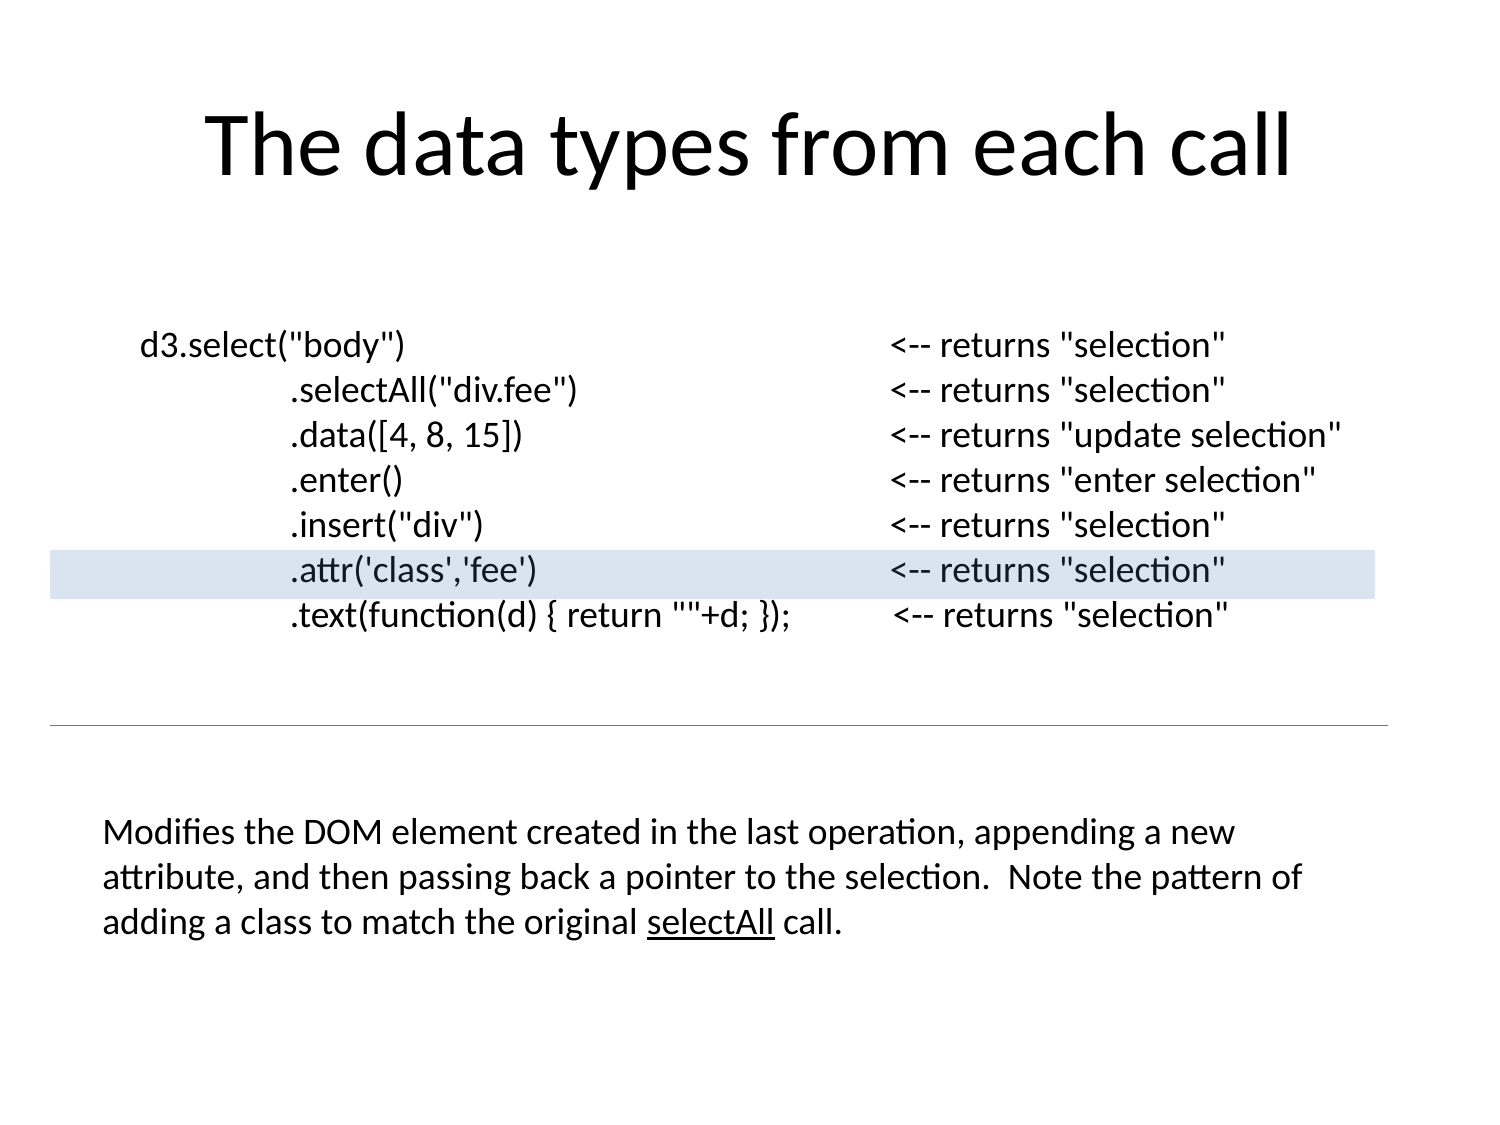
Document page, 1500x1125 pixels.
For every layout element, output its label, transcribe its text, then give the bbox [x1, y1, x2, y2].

title The data types from each call [75, 45, 1425, 233]
text_box [48, 548, 1377, 601]
text_box d3.select("body") <-- returns "selection" .selectAll("div.fee") <-- returns "selection" .data([4, 8, 15]) <-- returns "update selection" .enter() <-- returns "enter selection" .insert("div") <-- returns "selection" .attr('class','fee') <-- returns "selection" .text(function(d) { return ""+d; }); <-- returns "selection" [124, 312, 1400, 643]
text_box Modifies the DOM element created in the last operation, appending a new attribute, and then passing back a pointer to the selection. Note the pattern of adding a class to match the original selectAll call. [87, 799, 1338, 950]
